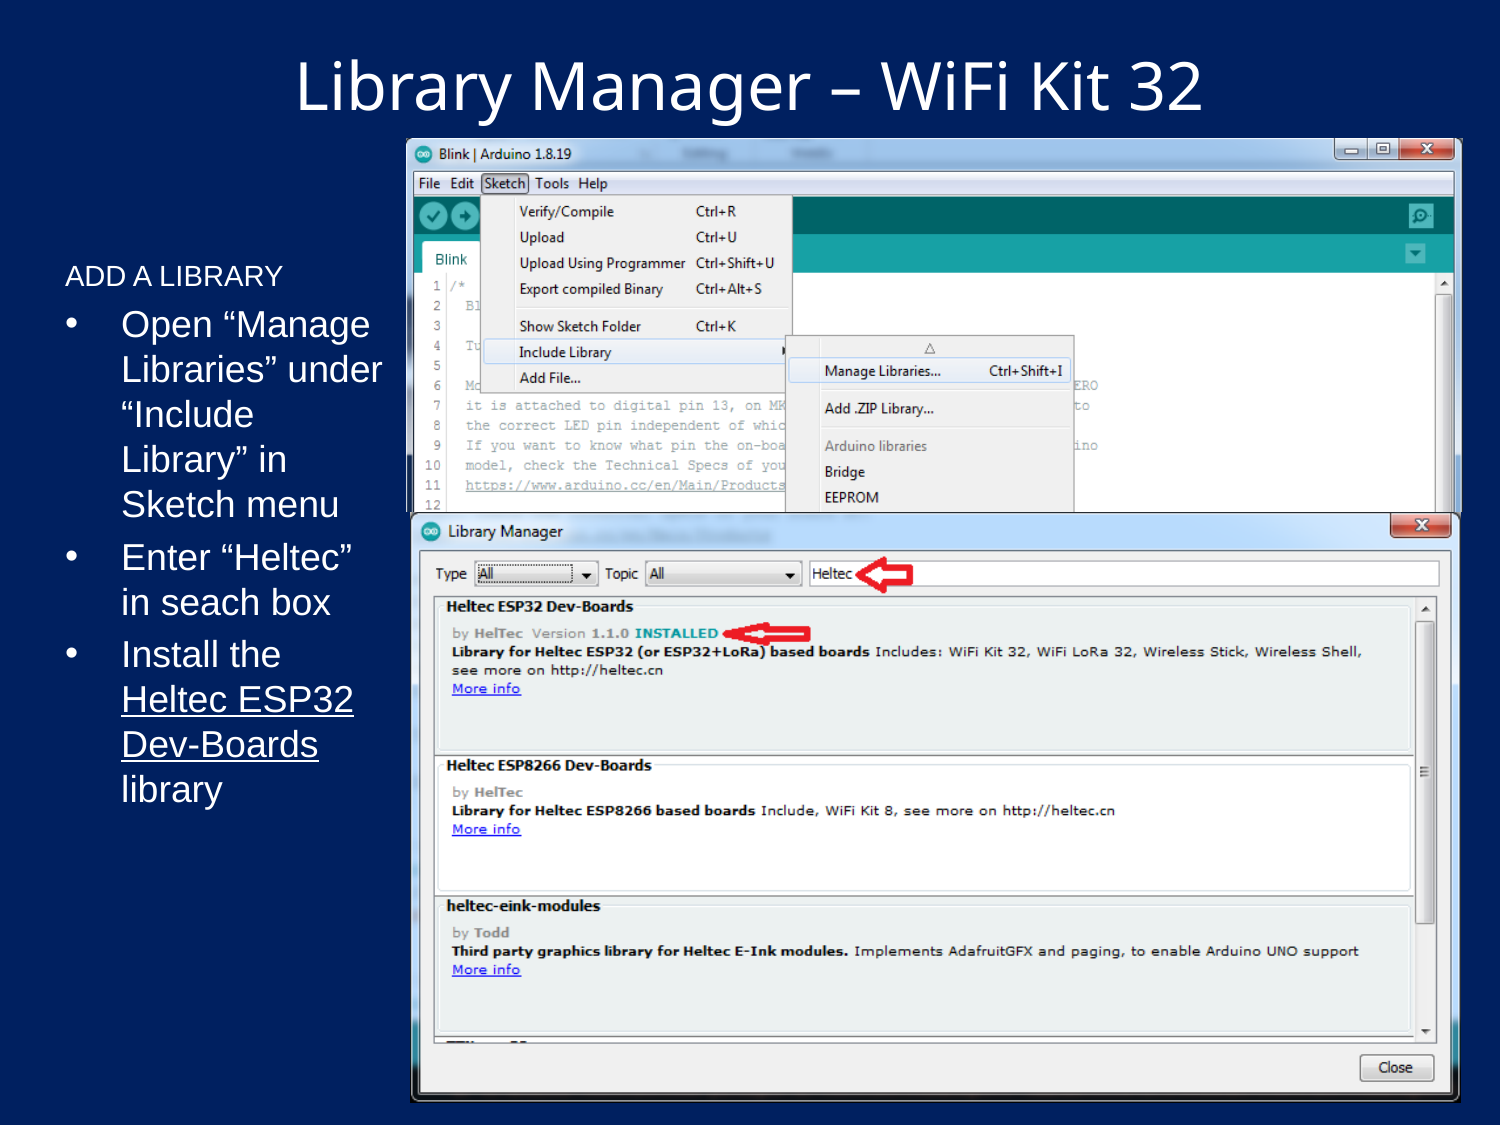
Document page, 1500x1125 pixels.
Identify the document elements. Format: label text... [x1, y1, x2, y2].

list ADD A LIBRARY Open “Manage Libraries” under “Include Library” in Sketch menu Enter “Heltec” in seach box Install the Heltec ESP32 Dev-Boards library [50, 249, 400, 975]
title Library Manager – WiFi Kit 32 [75, 31, 1425, 136]
picture [405, 138, 1463, 1104]
